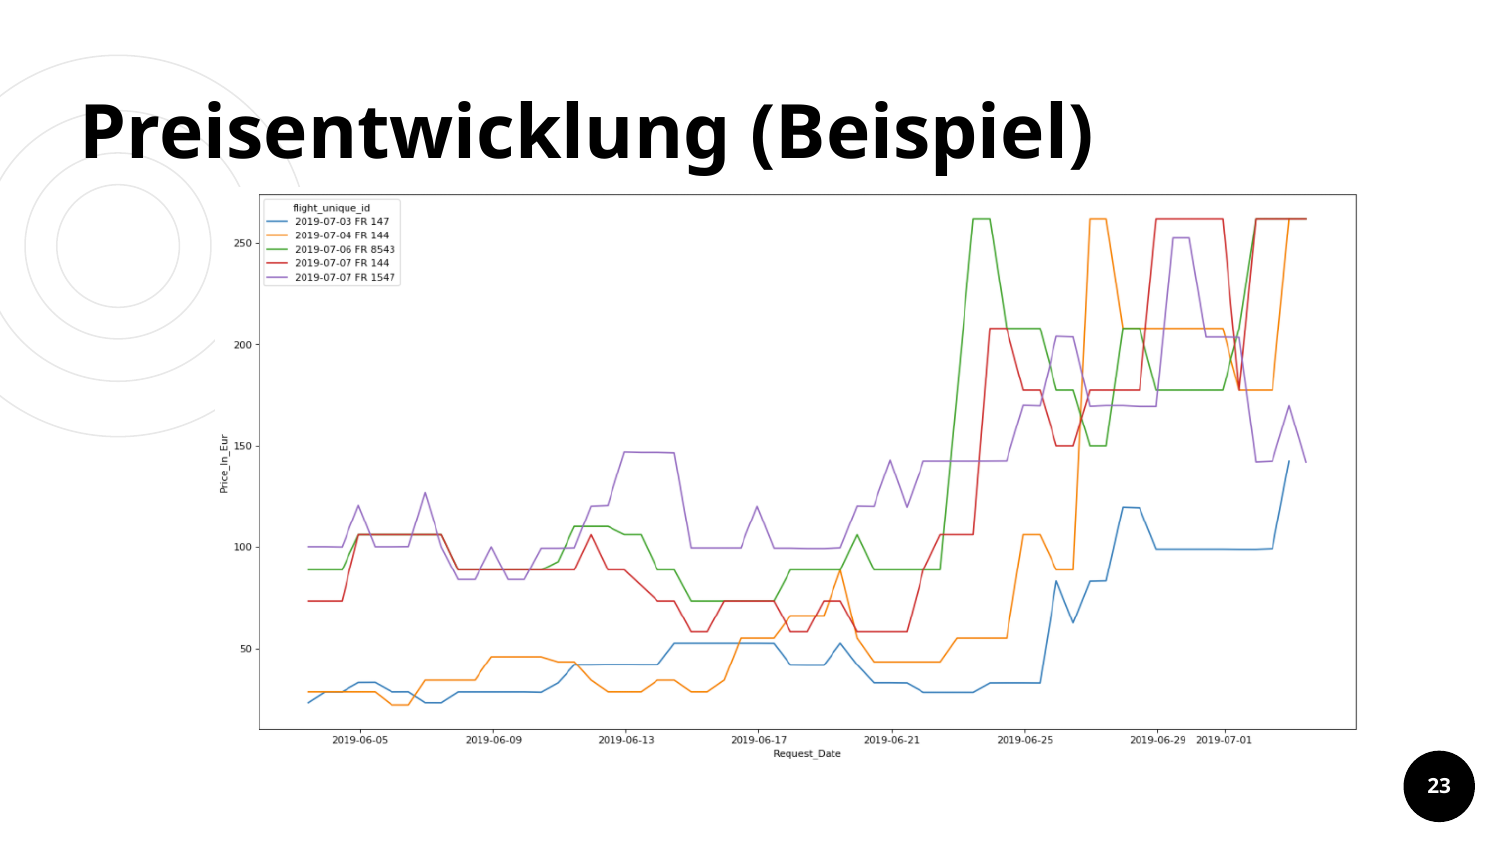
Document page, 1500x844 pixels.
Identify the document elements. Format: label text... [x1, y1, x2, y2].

slide_number 23 [1403, 750, 1475, 823]
picture [215, 187, 1361, 760]
text_box Preisentwicklung (Beispiel) [64, 75, 1347, 188]
